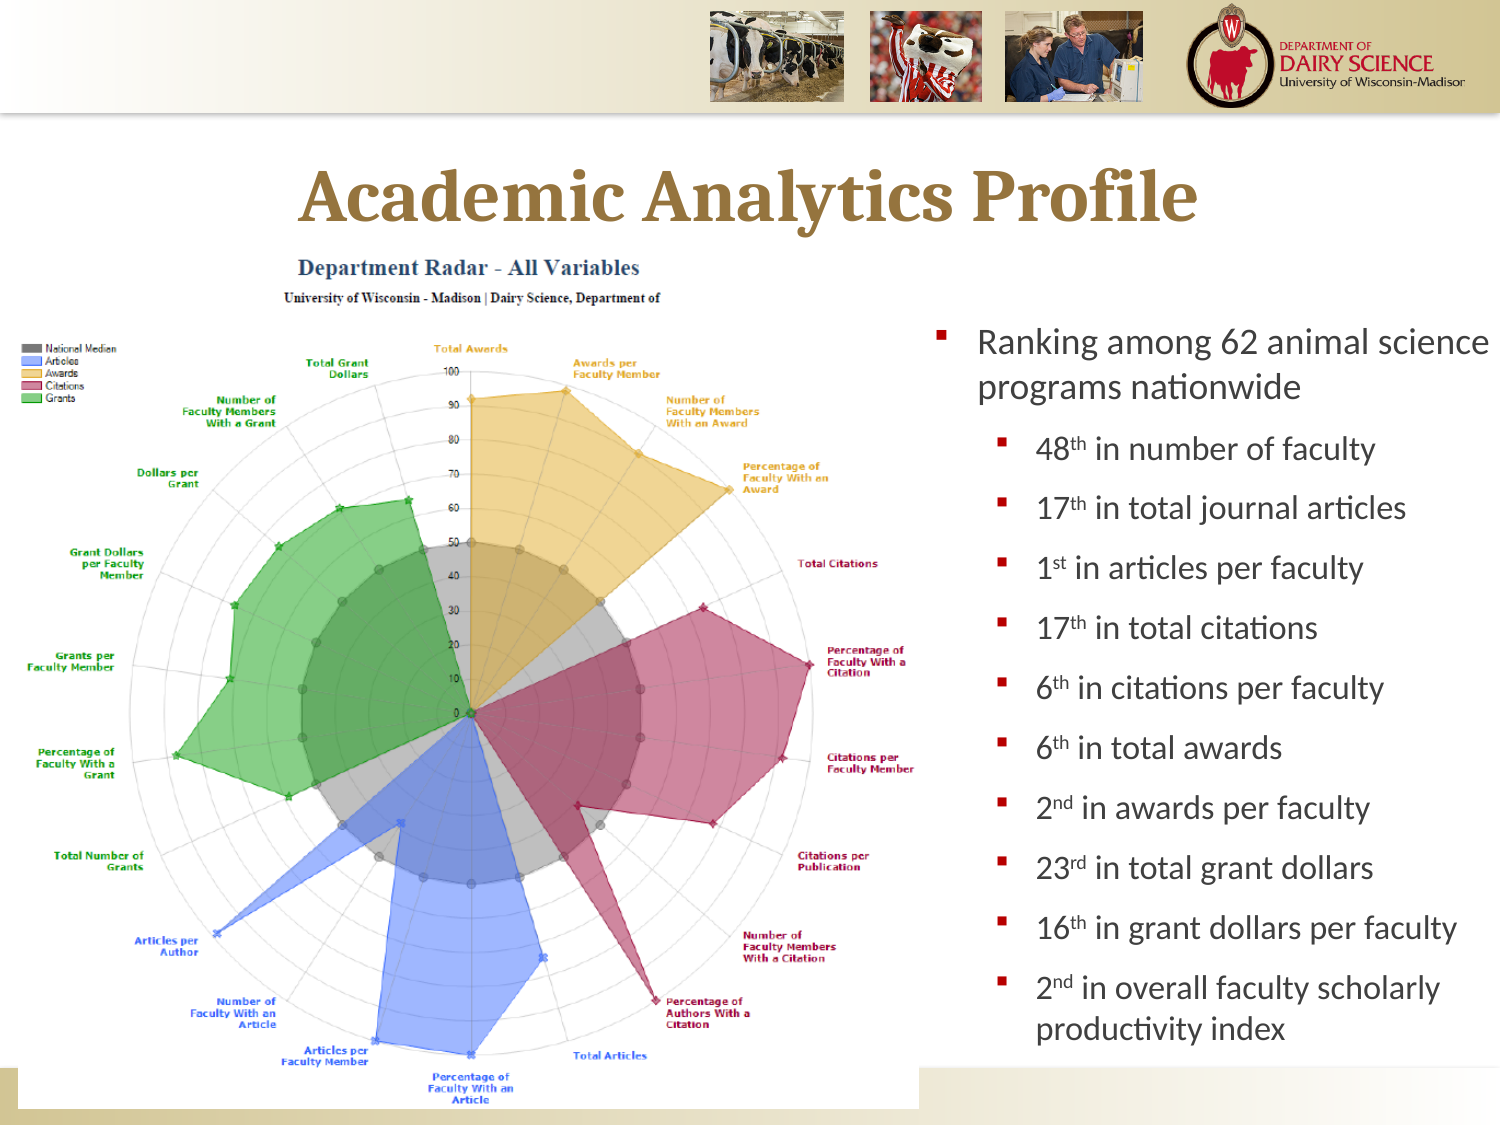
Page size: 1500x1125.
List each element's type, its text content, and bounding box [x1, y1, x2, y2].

picture [710, 11, 844, 102]
list Ranking among 62 animal science programs nationwide 48th in number of faculty 17th in total journal articles 1st in articles per faculty 17th in total citations 6th in citations per faculty 6th in total awards 2nd in awards per faculty 23rd in total grant dollars 16th in grant dollars per faculty 2nd in overall faculty scholarly productivity index [933, 317, 1493, 1060]
picture [1005, 11, 1143, 102]
picture [870, 11, 982, 102]
picture [18, 251, 919, 1109]
title Academic Analytics Profile [75, 146, 1425, 266]
